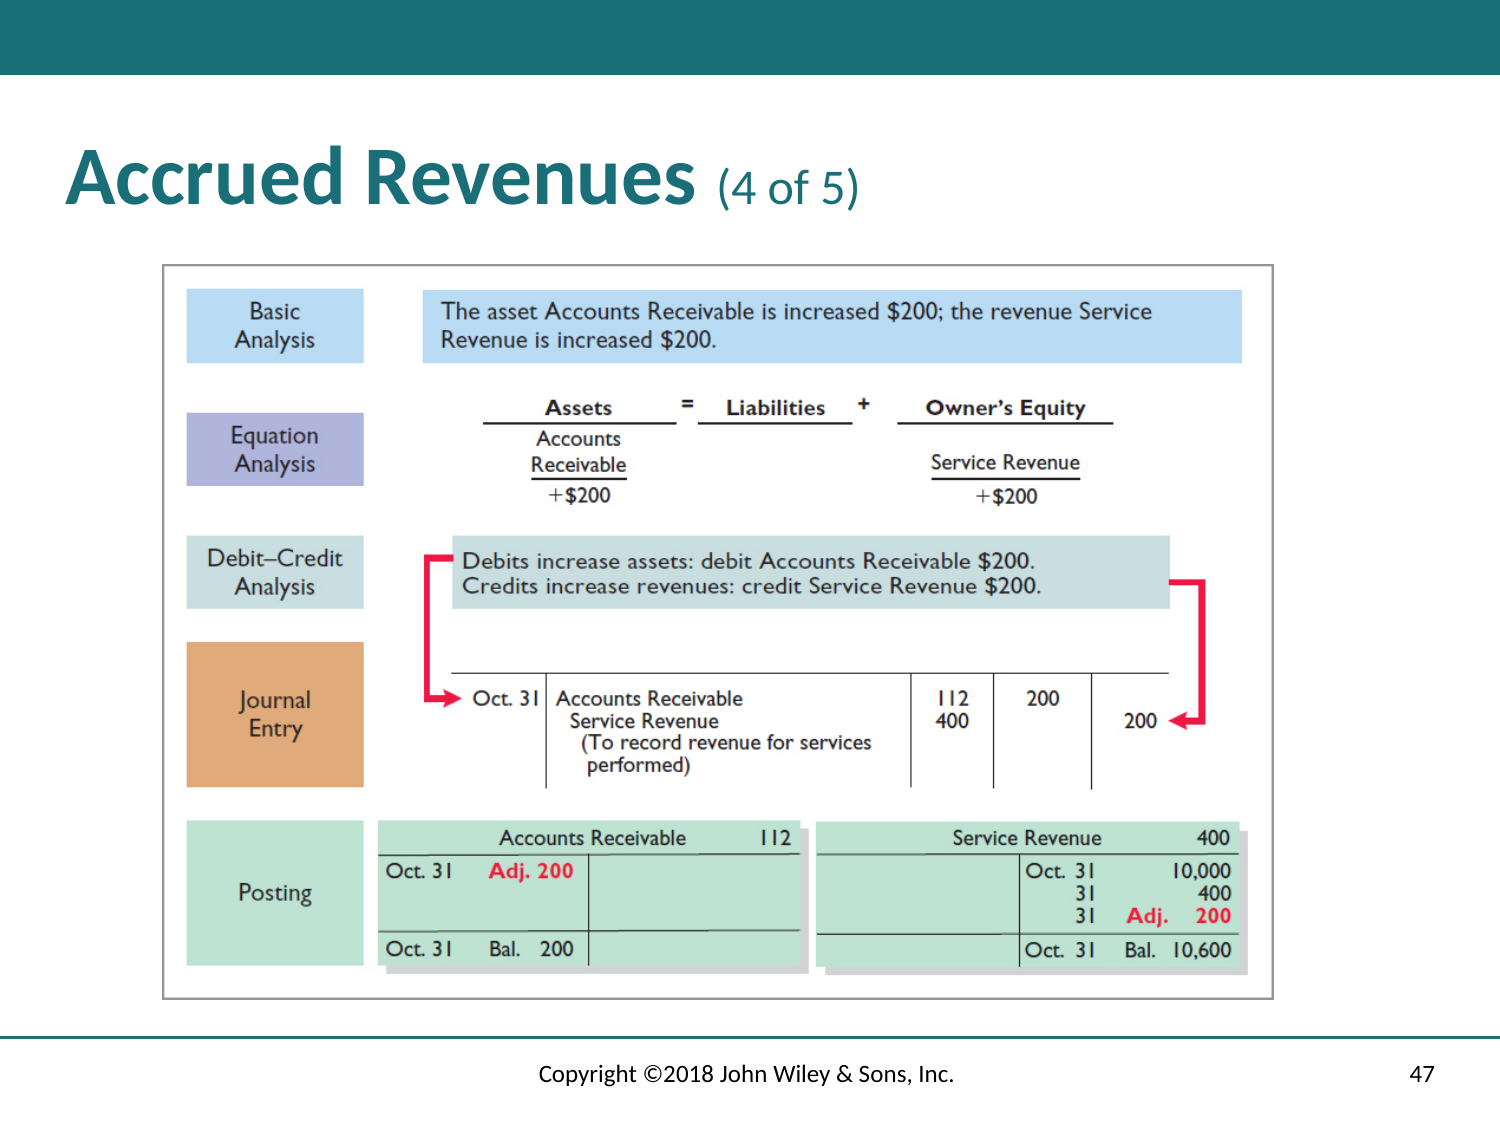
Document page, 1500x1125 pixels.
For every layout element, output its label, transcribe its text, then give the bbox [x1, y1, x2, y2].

footer Copyright ©2018 John Wiley & Sons, Inc. [496, 1042, 1004, 1103]
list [162, 264, 1274, 1000]
slide_number 47 [1059, 1042, 1450, 1103]
title Accrued Revenues (4 of 5) [50, 125, 1450, 245]
